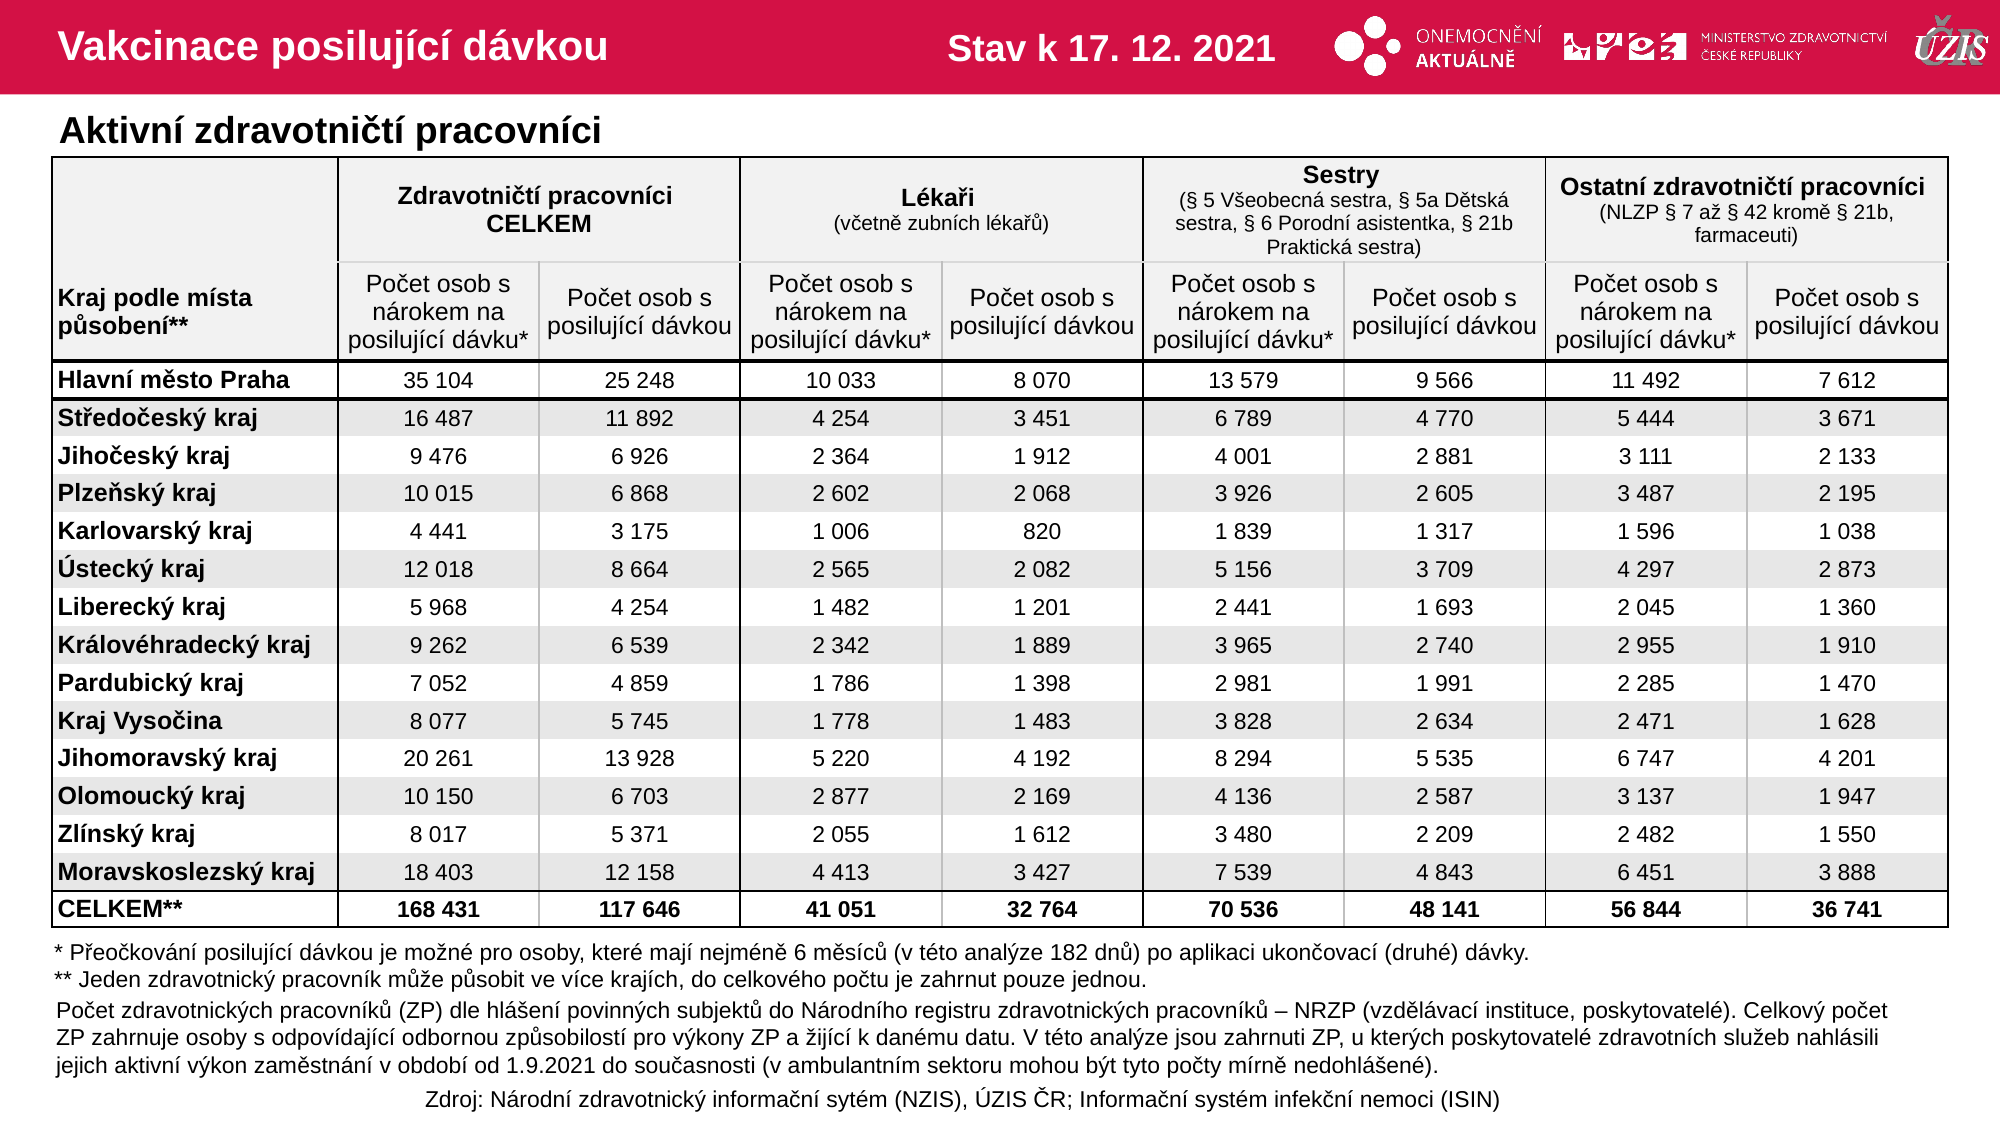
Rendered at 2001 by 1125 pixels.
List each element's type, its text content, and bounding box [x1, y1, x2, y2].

table_cell Počet osob s posilující dávkou [1345, 263, 1545, 359]
table_header [53, 158, 337, 262]
table_cell 5 968 [339, 588, 538, 626]
table_cell 11 892 [540, 401, 739, 436]
table_cell 1 398 [943, 664, 1142, 701]
table_cell 1 482 [741, 588, 941, 626]
table_cell 4 136 [1144, 777, 1343, 815]
table_cell 2 364 [741, 436, 941, 474]
table_cell 2 602 [741, 474, 941, 512]
table_cell 36 741 [1748, 892, 1947, 926]
table_cell 13 928 [540, 739, 739, 777]
table_cell 8 017 [339, 815, 538, 853]
table_cell 1 912 [943, 436, 1142, 474]
table_cell 12 158 [540, 853, 739, 890]
table_cell Středočeský kraj [53, 401, 337, 436]
table_cell Počet osob s posilující dávkou [540, 263, 739, 359]
table_header Zdravotničtí pracovníci CELKEM [339, 158, 739, 261]
table_cell 1 006 [741, 512, 941, 550]
table_cell 2 587 [1345, 777, 1545, 815]
picture [1334, 16, 1542, 76]
table_cell 2 441 [1144, 588, 1343, 626]
picture [1915, 15, 1989, 66]
table_cell Počet osob s posilující dávkou [1748, 263, 1947, 359]
table_cell 4 001 [1144, 436, 1343, 474]
title Vakcinace posilující dávkou [42, 0, 1262, 95]
table_cell 1 317 [1345, 512, 1545, 550]
table_cell 2 981 [1144, 664, 1343, 701]
table_cell 5 220 [741, 739, 941, 777]
table_cell 2 877 [741, 777, 941, 815]
table_cell 7 052 [339, 664, 538, 701]
table_cell 2 285 [1546, 664, 1746, 701]
table_cell Plzeňský kraj [53, 474, 337, 512]
table_cell 1 889 [943, 626, 1142, 664]
table_cell 2 955 [1546, 626, 1746, 664]
table_cell 1 612 [943, 815, 1142, 853]
table_cell 2 045 [1546, 588, 1746, 626]
table_cell 4 254 [741, 401, 941, 436]
table_cell 1 201 [943, 588, 1142, 626]
table_cell 5 371 [540, 815, 739, 853]
table_cell Liberecký kraj [53, 588, 337, 626]
table_cell 70 536 [1144, 892, 1343, 926]
table_cell Jihočeský kraj [53, 436, 337, 474]
table_cell 1 839 [1144, 512, 1343, 550]
text_box Počet zdravotnických pracovníků (ZP) dle hlášení povinných subjektů do Národního registru zdravotnických pracovníků – NRZP (vzdělávací instituce, poskytovatelé). Celkový počet ZP zahrnuje osoby s odpovídající odbornou způsobilostí pro výkony ZP a žijící k danému datu. V této analýze jsou zahrnuti ZP, u kterých poskytovatelé zdravotních služeb nahlásili jejich aktivní výkon zaměstnání v období od 1.9.2021 do současnosti (v ambulantním sektoru mohou být tyto počty mírně nedohlášené). [41, 988, 1938, 1086]
table_cell 3 451 [943, 401, 1142, 436]
table_cell 2 605 [1345, 474, 1545, 512]
table_cell 6 539 [540, 626, 739, 664]
table_cell 1 991 [1345, 664, 1545, 701]
table_cell Kraj Vysočina [53, 701, 337, 739]
table_cell 3 926 [1144, 474, 1343, 512]
table_cell 6 926 [540, 436, 739, 474]
table_cell 4 254 [540, 588, 739, 626]
table_cell 5 535 [1345, 739, 1545, 777]
table_header Lékaři (včetně zubních lékařů) [741, 158, 1142, 261]
table_cell 3 828 [1144, 701, 1343, 739]
table_cell 5 444 [1546, 401, 1746, 436]
table_cell 3 175 [540, 512, 739, 550]
table_cell 9 566 [1345, 363, 1545, 397]
table_cell 6 868 [540, 474, 739, 512]
table_cell 8 070 [943, 363, 1142, 397]
table_cell 117 646 [540, 892, 739, 926]
table_cell 3 427 [943, 853, 1142, 890]
table_cell 1 038 [1748, 512, 1947, 550]
table_cell 2 881 [1345, 436, 1545, 474]
table_cell 6 789 [1144, 401, 1343, 436]
table_cell 18 403 [339, 853, 538, 890]
table_cell 1 360 [1748, 588, 1947, 626]
table_cell 9 476 [339, 436, 538, 474]
table_cell 2 068 [943, 474, 1142, 512]
text_box Aktivní zdravotničtí pracovníci [44, 98, 618, 159]
table_cell 6 451 [1546, 853, 1746, 890]
table_cell 32 764 [943, 892, 1142, 926]
table_cell 10 015 [339, 474, 538, 512]
table_cell 2 195 [1748, 474, 1947, 512]
table_cell 3 888 [1748, 853, 1947, 890]
table_cell 4 192 [943, 739, 1142, 777]
table_cell 1 628 [1748, 701, 1947, 739]
table_cell 2 565 [741, 550, 941, 588]
picture [1563, 31, 1888, 60]
text_box Zdroj: Národní zdravotnický informační sytém (NZIS), ÚZIS ČR; Informační systém infekční nemoci (ISIN) [287, 1077, 1646, 1120]
table_cell 2 873 [1748, 550, 1947, 588]
table_cell Karlovarský kraj [53, 512, 337, 550]
table_cell 10 033 [741, 363, 941, 397]
table_cell 56 844 [1546, 892, 1746, 926]
table_cell Moravskoslezský kraj [53, 853, 337, 890]
table_cell 35 104 [339, 363, 538, 397]
table_cell 6 703 [540, 777, 739, 815]
table_cell CELKEM** [53, 892, 337, 926]
table_cell 16 487 [339, 401, 538, 436]
table_cell 48 141 [1345, 892, 1545, 926]
table_cell 4 843 [1345, 853, 1545, 890]
table_cell Pardubický kraj [53, 664, 337, 701]
table_cell 168 431 [339, 892, 538, 926]
table_cell Kraj podle místa působení** [53, 262, 337, 359]
table_cell 4 859 [540, 664, 739, 701]
table_cell Počet osob s nárokem na posilující dávku* [1144, 263, 1343, 359]
text_box * Přeočkování posilující dávkou je možné pro osoby, které mají nejméně 6 měsíců (v této analýze 182 dnů) po aplikaci ukončovací (druhé) dávky. ** Jeden zdravotnický pracovník může působit ve více krajích, do celkového počtu je zahrnut pouze jednou. [39, 929, 1546, 1000]
table_cell 4 441 [339, 512, 538, 550]
table_cell 1 550 [1748, 815, 1947, 853]
table_cell 2 133 [1748, 436, 1947, 474]
table_cell 1 910 [1748, 626, 1947, 664]
table_cell 2 209 [1345, 815, 1545, 853]
table_cell 8 664 [540, 550, 739, 588]
table_cell 1 470 [1748, 664, 1947, 701]
table_cell 1 778 [741, 701, 941, 739]
table_cell 7 612 [1748, 363, 1947, 397]
table_cell 1 693 [1345, 588, 1545, 626]
table_cell 3 487 [1546, 474, 1746, 512]
table_cell 2 740 [1345, 626, 1545, 664]
text_box Stav k 17. 12. 2021 [932, 16, 1322, 77]
table_cell 11 492 [1546, 363, 1746, 397]
table_cell 3 137 [1546, 777, 1746, 815]
table_cell 2 482 [1546, 815, 1746, 853]
table_cell 5 156 [1144, 550, 1343, 588]
table_cell 4 297 [1546, 550, 1746, 588]
table_cell 20 261 [339, 739, 538, 777]
table_cell 3 671 [1748, 401, 1947, 436]
table_cell 4 770 [1345, 401, 1545, 436]
table_cell 8 294 [1144, 739, 1343, 777]
table_cell 41 051 [741, 892, 941, 926]
table_cell 13 579 [1144, 363, 1343, 397]
table_cell 4 201 [1748, 739, 1947, 777]
table_cell 12 018 [339, 550, 538, 588]
table_cell 6 747 [1546, 739, 1746, 777]
table_cell Hlavní město Praha [53, 363, 337, 397]
table_cell Počet osob s nárokem na posilující dávku* [741, 263, 941, 359]
table_cell 1 483 [943, 701, 1142, 739]
table_cell 1 596 [1546, 512, 1746, 550]
table_cell 1 786 [741, 664, 941, 701]
table_cell 8 077 [339, 701, 538, 739]
table_cell 2 055 [741, 815, 941, 853]
table_cell 2 342 [741, 626, 941, 664]
table_cell 2 634 [1345, 701, 1545, 739]
table_cell 2 169 [943, 777, 1142, 815]
table_cell 3 965 [1144, 626, 1343, 664]
table_header Sestry (§ 5 Všeobecná sestra, § 5a Dětská sestra, § 6 Porodní asistentka, § 21b Praktická sestra) [1144, 158, 1545, 261]
table_cell Královéhradecký kraj [53, 626, 337, 664]
table_cell Počet osob s nárokem na posilující dávku* [339, 263, 538, 359]
table_cell 7 539 [1144, 853, 1343, 890]
table_cell 2 082 [943, 550, 1142, 588]
table_cell 5 745 [540, 701, 739, 739]
table_cell 3 709 [1345, 550, 1545, 588]
table_cell Jihomoravský kraj [53, 739, 337, 777]
table_header Ostatní zdravotničtí pracovníci (NLZP § 7 až § 42 kromě § 21b, farmaceuti) [1546, 158, 1947, 261]
table_cell 9 262 [339, 626, 538, 664]
table_cell 2 471 [1546, 701, 1746, 739]
table_cell 820 [943, 512, 1142, 550]
table_cell 10 150 [339, 777, 538, 815]
table_cell 4 413 [741, 853, 941, 890]
table_cell Ústecký kraj [53, 550, 337, 588]
table_cell Počet osob s posilující dávkou [943, 263, 1142, 359]
table_cell Počet osob s nárokem na posilující dávku* [1546, 263, 1746, 359]
table_cell 25 248 [540, 363, 739, 397]
table_cell 1 947 [1748, 777, 1947, 815]
table_cell 3 480 [1144, 815, 1343, 853]
table_cell 3 111 [1546, 436, 1746, 474]
table_cell Zlínský kraj [53, 815, 337, 853]
table_cell Olomoucký kraj [53, 777, 337, 815]
